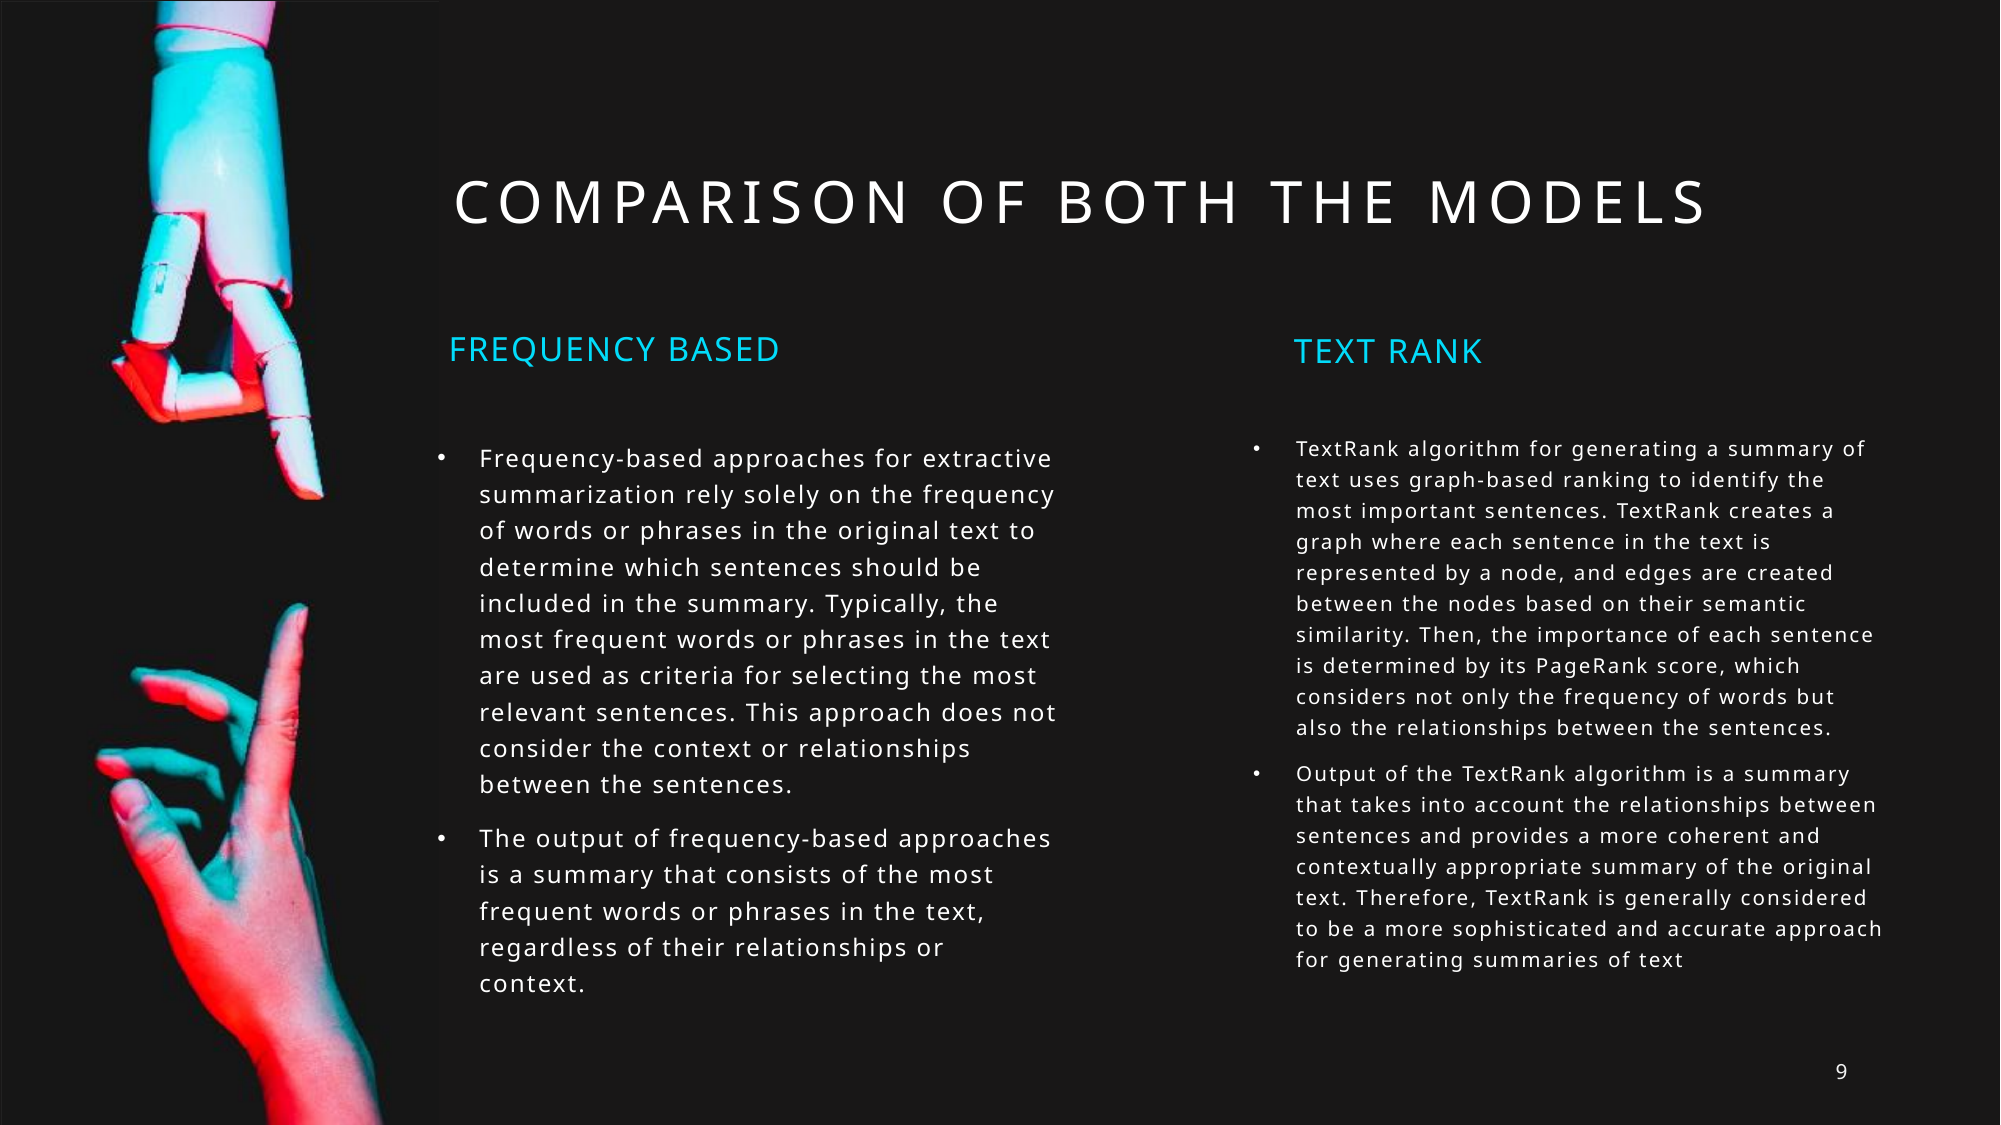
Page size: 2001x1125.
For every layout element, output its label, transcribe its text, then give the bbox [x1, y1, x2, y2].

list FREQUENCY BASED​ [433, 306, 1086, 377]
slide_number 9 [1412, 1042, 1863, 1103]
list TextRank algorithm for generating a summary of text uses graph-based ranking to identify the most important sentences. TextRank creates a graph where each sentence in the text is represented by a node, and edges are created between the nodes based on their semantic similarity. Then, the importance of each sentence is determined by its PageRank score, which considers not only the frequency of words but also the relationships between the sentences. Output of the TextRank algorithm is a summary that takes into account the relationships between sentences and provides a more coherent and contextually appropriate summary of the original text. Therefore, TextRank is generally considered to be a more sophisticated and accurate approach for generating summaries of text [1238, 421, 1902, 1028]
title COMPARISON OF BOTH THE MODELS [439, 162, 1879, 239]
list TEXT RANK [1278, 308, 1886, 379]
picture [0, 2, 782, 1125]
list Frequency-based approaches for extractive summarization rely solely on the frequency of words or phrases in the original text to determine which sentences should be included in the summary. Typically, the most frequent words or phrases in the text are used as criteria for selecting the most relevant sentences. This approach does not consider the context or relationships between the sentences. The output of frequency-based approaches is a summary that consists of the most frequent words or phrases in the text, regardless of their relationships or context. [422, 428, 1075, 1028]
